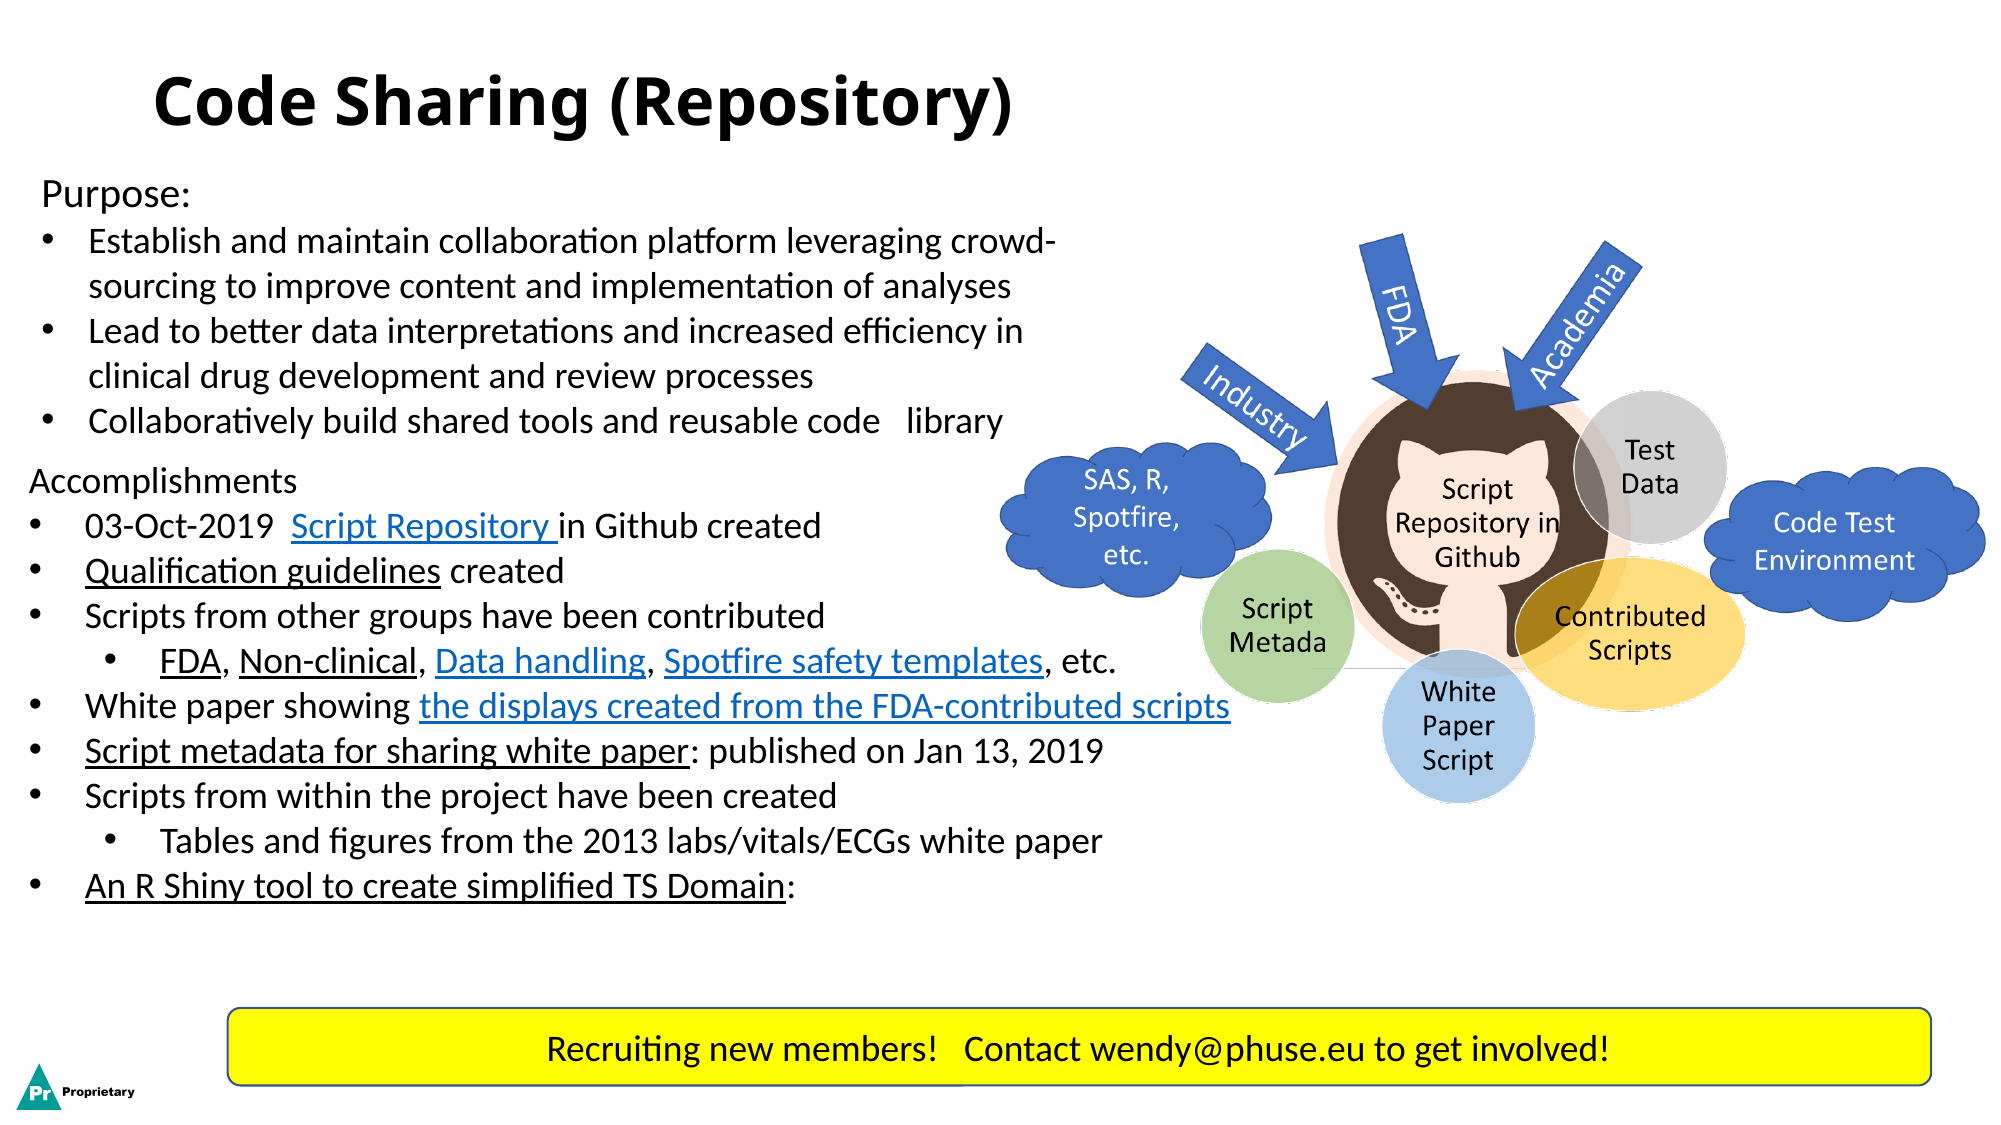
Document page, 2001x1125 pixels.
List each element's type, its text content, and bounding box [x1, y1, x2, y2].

text_box Code Sharing (Repository) [137, 59, 1863, 186]
text_box Purpose: Establish and maintain collaboration platform leveraging crowd-sourcing to improve content and implementation of analyses Lead to better data interpretations and increased efficiency in clinical drug development and review processes Collaboratively build shared tools and reusable code library [26, 158, 1116, 448]
text_box Accomplishments 03-Oct-2019 Script Repository in Github created Qualification guidelines created Scripts from other groups have been contributed FDA, Non-clinical, Data handling, Spotfire safety templates, etc. White paper showing the displays created from the FDA-contributed scripts Script metadata for sharing white paper: published on Jan 13, 2019 Scripts from within the project have been created Tables and figures from the 2013 labs/vitals/ECGs white paper An R Shiny tool to create simplified TS Domain: [13, 448, 1268, 1014]
text_box Recruiting new members! Contact wendy@phuse.eu to get involved! [226, 1006, 1933, 1087]
picture [999, 226, 1986, 804]
picture [10, 1061, 141, 1115]
